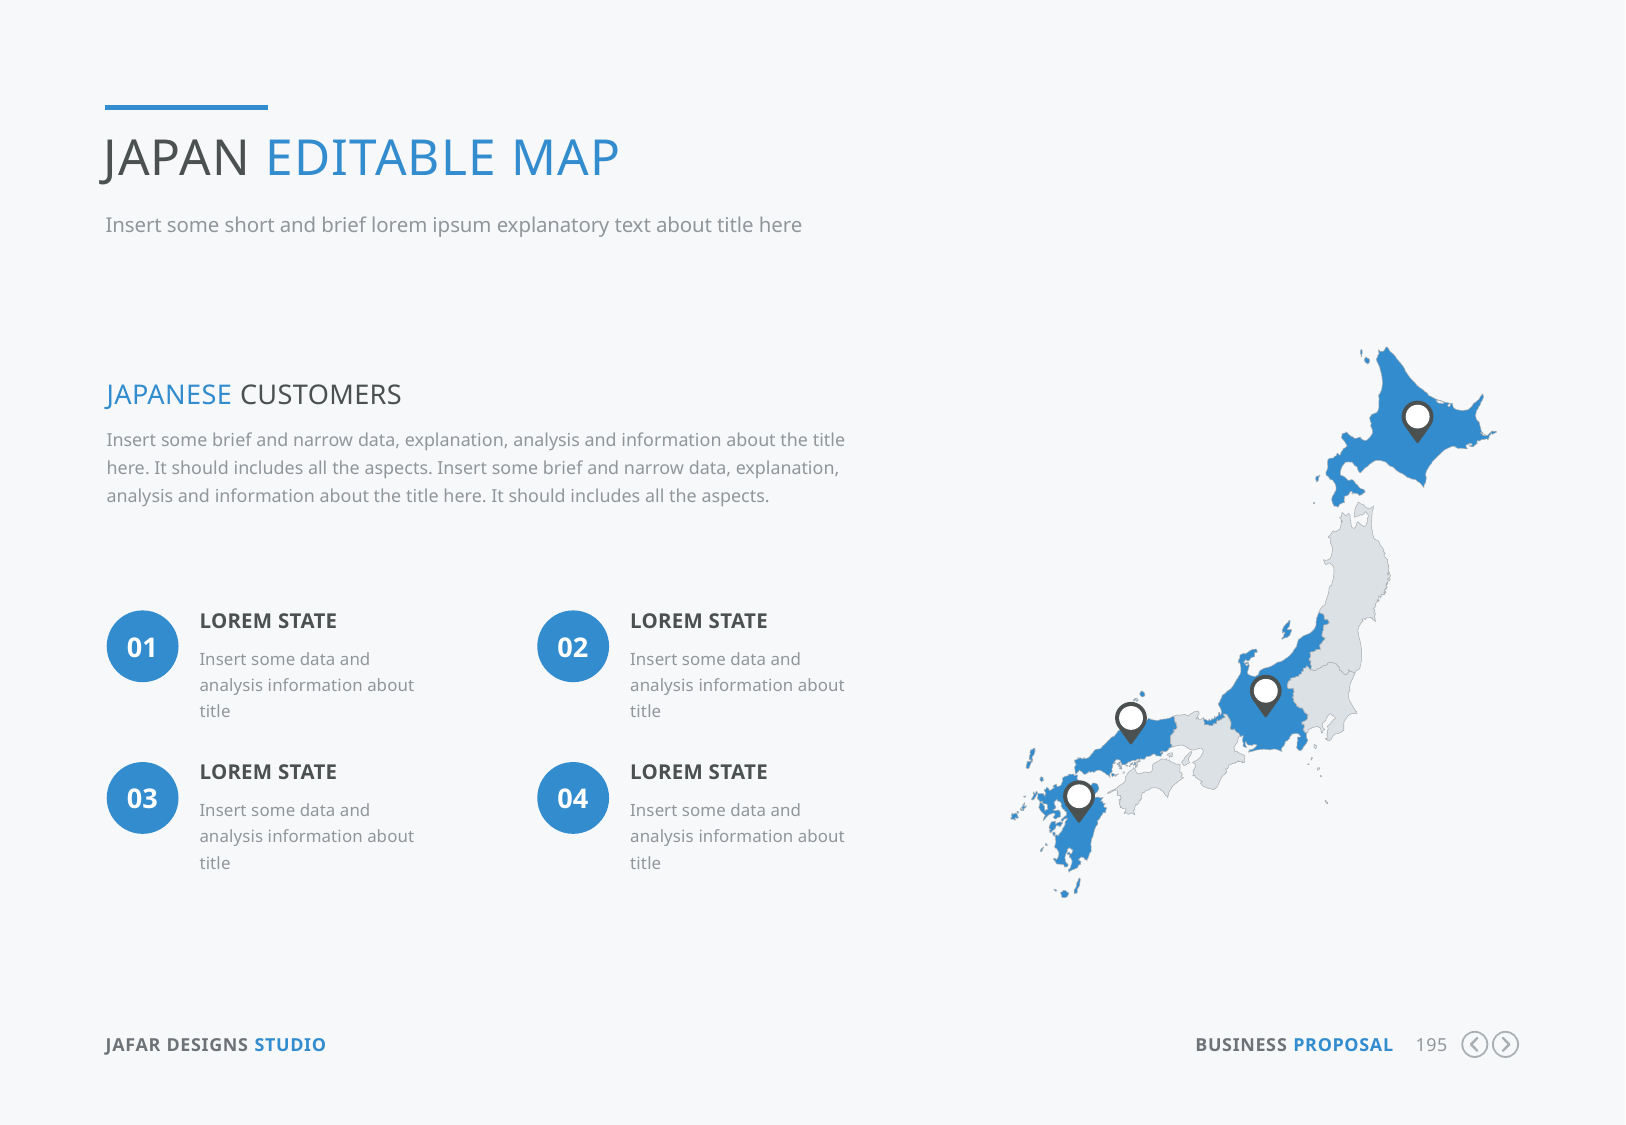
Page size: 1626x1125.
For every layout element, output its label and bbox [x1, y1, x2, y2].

text_box [537, 610, 610, 683]
text_box [537, 762, 610, 834]
text_box [630, 607, 865, 696]
text_box [106, 377, 863, 508]
list [105, 209, 1519, 241]
list [103, 125, 1518, 188]
text_box [106, 610, 179, 683]
text_box [199, 759, 434, 847]
text_box [1010, 346, 1497, 898]
text_box [106, 762, 179, 834]
text_box [199, 607, 434, 696]
text_box [630, 759, 865, 847]
